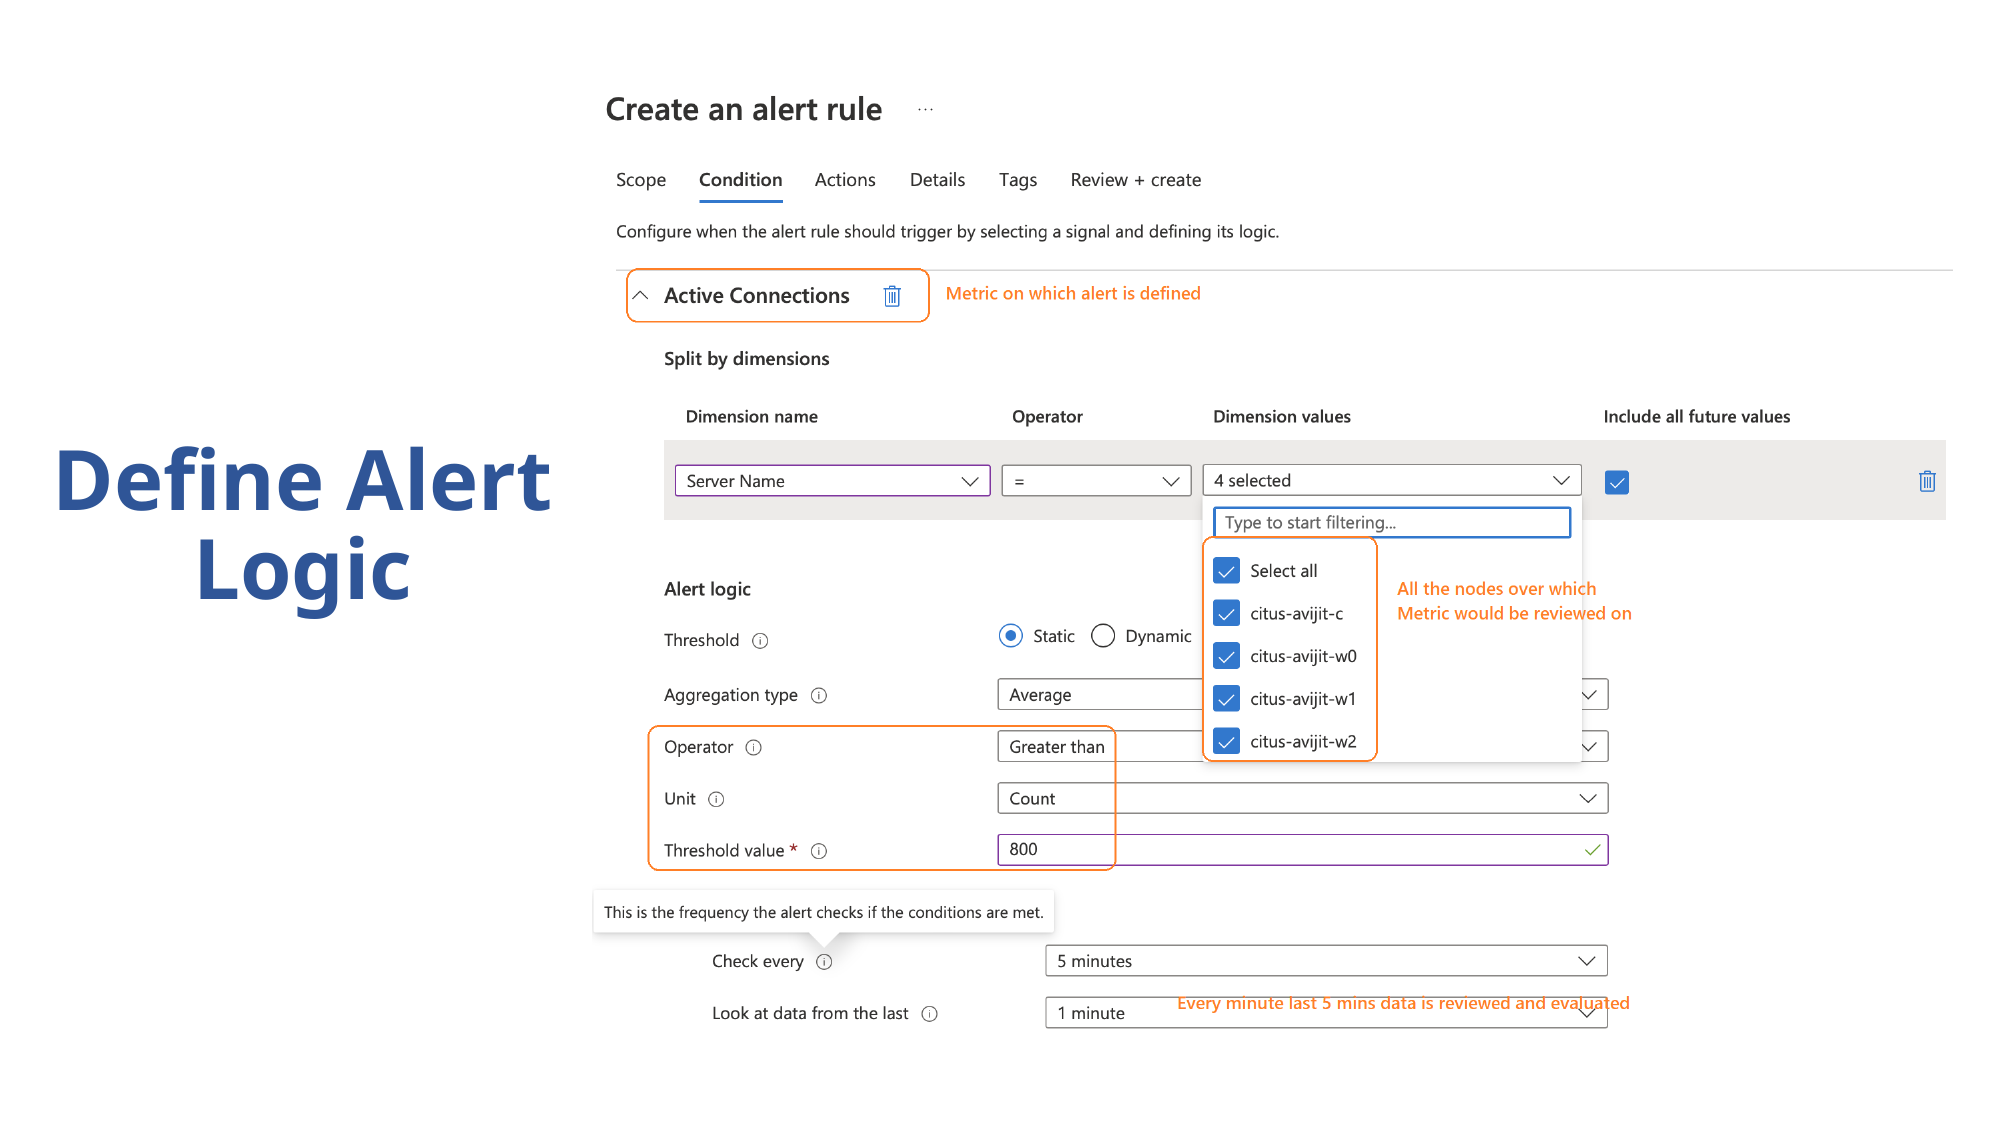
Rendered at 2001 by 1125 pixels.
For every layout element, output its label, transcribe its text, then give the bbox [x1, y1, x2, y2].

picture [592, 84, 1953, 1041]
title Define Alert Logic [13, 395, 592, 626]
